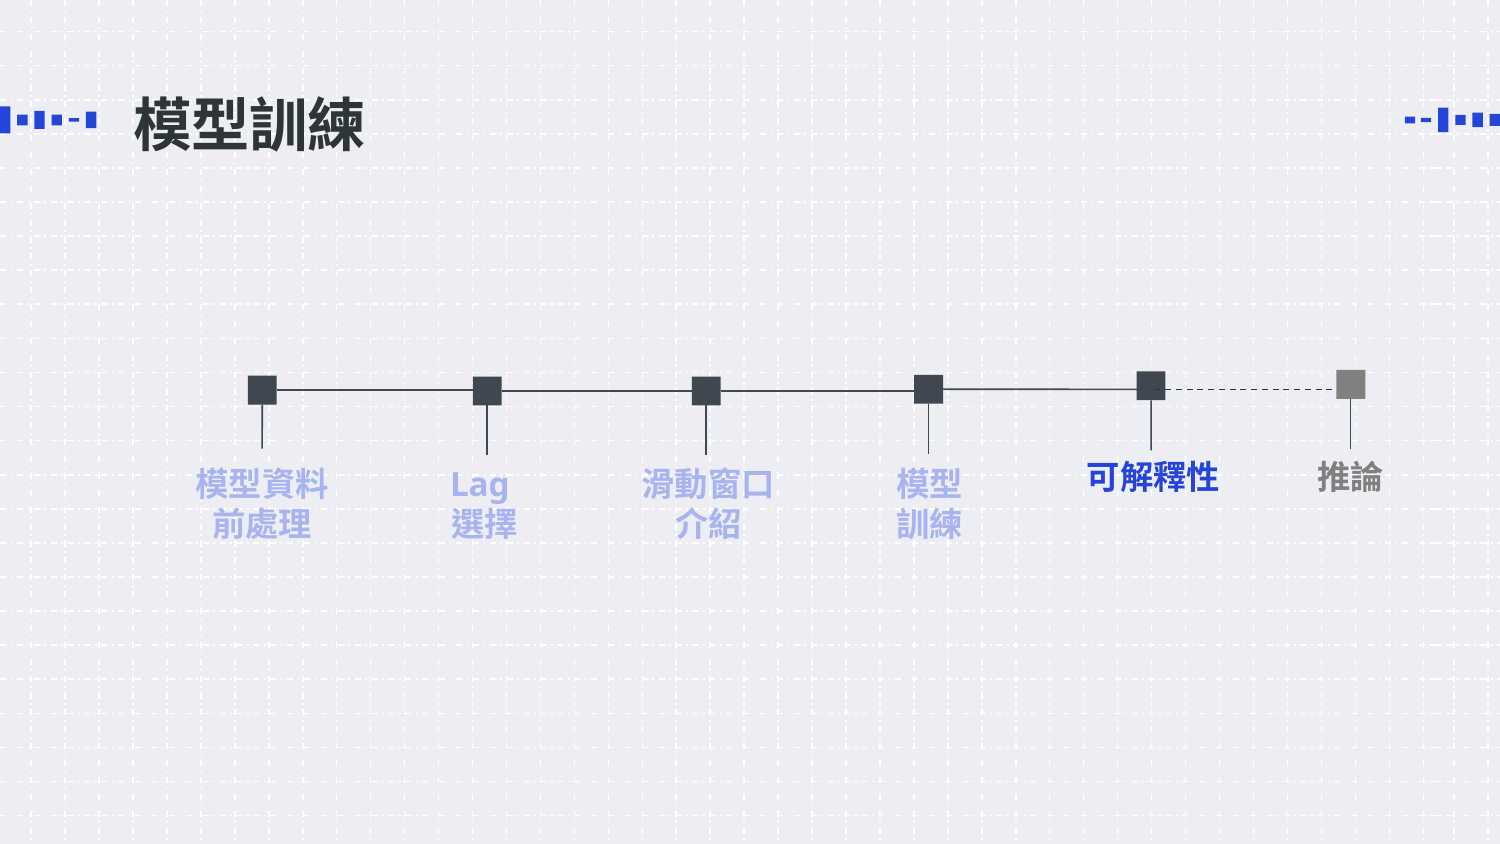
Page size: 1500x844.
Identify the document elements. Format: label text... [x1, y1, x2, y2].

text_box 模型資料 前處理 [113, 448, 335, 596]
text_box 滑動窗口 介紹 [559, 448, 781, 596]
text_box Lag 選擇 [335, 448, 559, 596]
text_box [472, 376, 502, 406]
text_box 可解釋性 [1069, 448, 1238, 504]
table_header [1136, 391, 1166, 395]
text_box [1356, 394, 1366, 399]
text_box 模型 訓練 [781, 448, 1079, 596]
text_box [1336, 369, 1366, 388]
title 模型訓練 [118, 72, 1382, 167]
text_box [1136, 371, 1166, 388]
text_box [247, 375, 277, 405]
text_box 推論 [1266, 448, 1435, 504]
text_box [691, 376, 721, 406]
text_box [914, 374, 944, 404]
